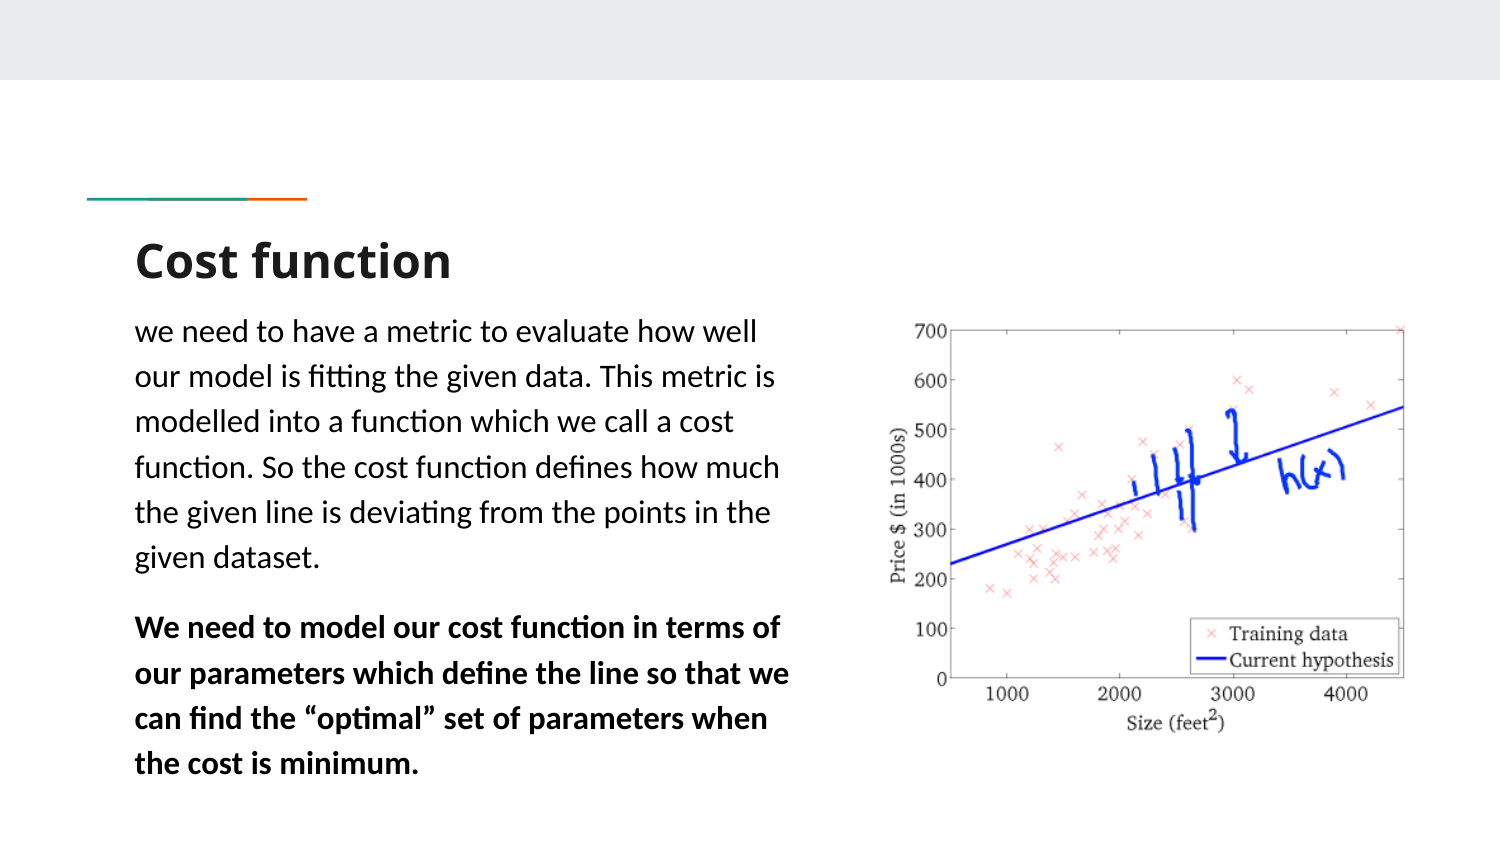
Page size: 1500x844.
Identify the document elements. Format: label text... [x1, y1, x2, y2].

picture [881, 303, 1410, 738]
list we need to have a metric to evaluate how well our model is fitting the given data. This metric is modelled into a function which we call a cost function. So the cost function defines how much the given line is deviating from the points in the given dataset. We need to model our cost function in terms of our parameters which define the line so that we can find the “optimal” set of parameters when the cost is minimum. [119, 288, 815, 801]
title Cost function [119, 216, 1381, 305]
